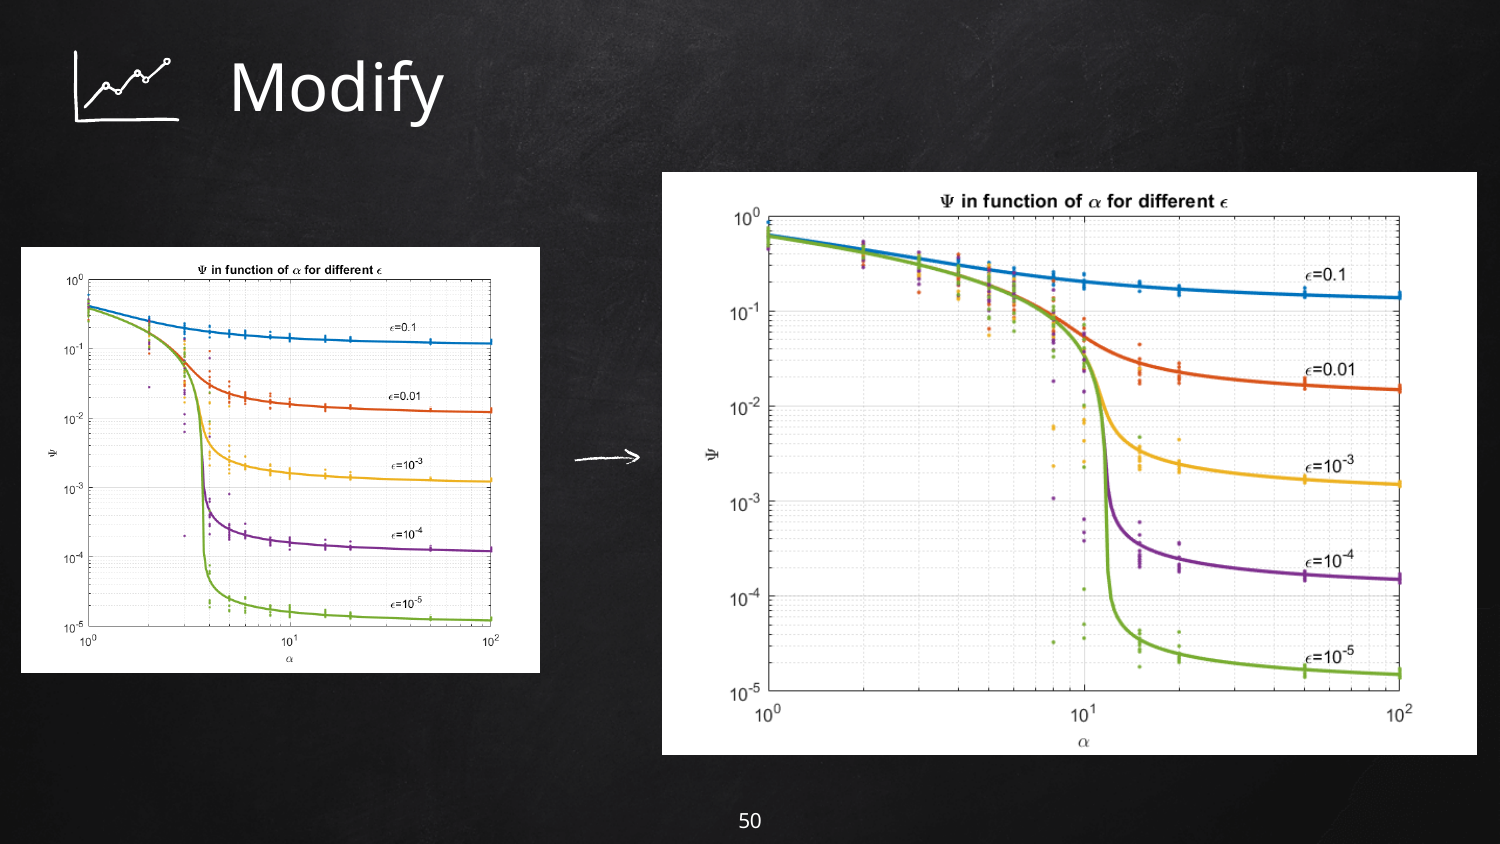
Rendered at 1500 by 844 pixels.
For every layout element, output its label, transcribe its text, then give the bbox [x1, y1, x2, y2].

slide_number 50 [705, 792, 795, 844]
text_box [73, 50, 180, 123]
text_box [574, 448, 641, 465]
picture [0, 0, 1500, 844]
